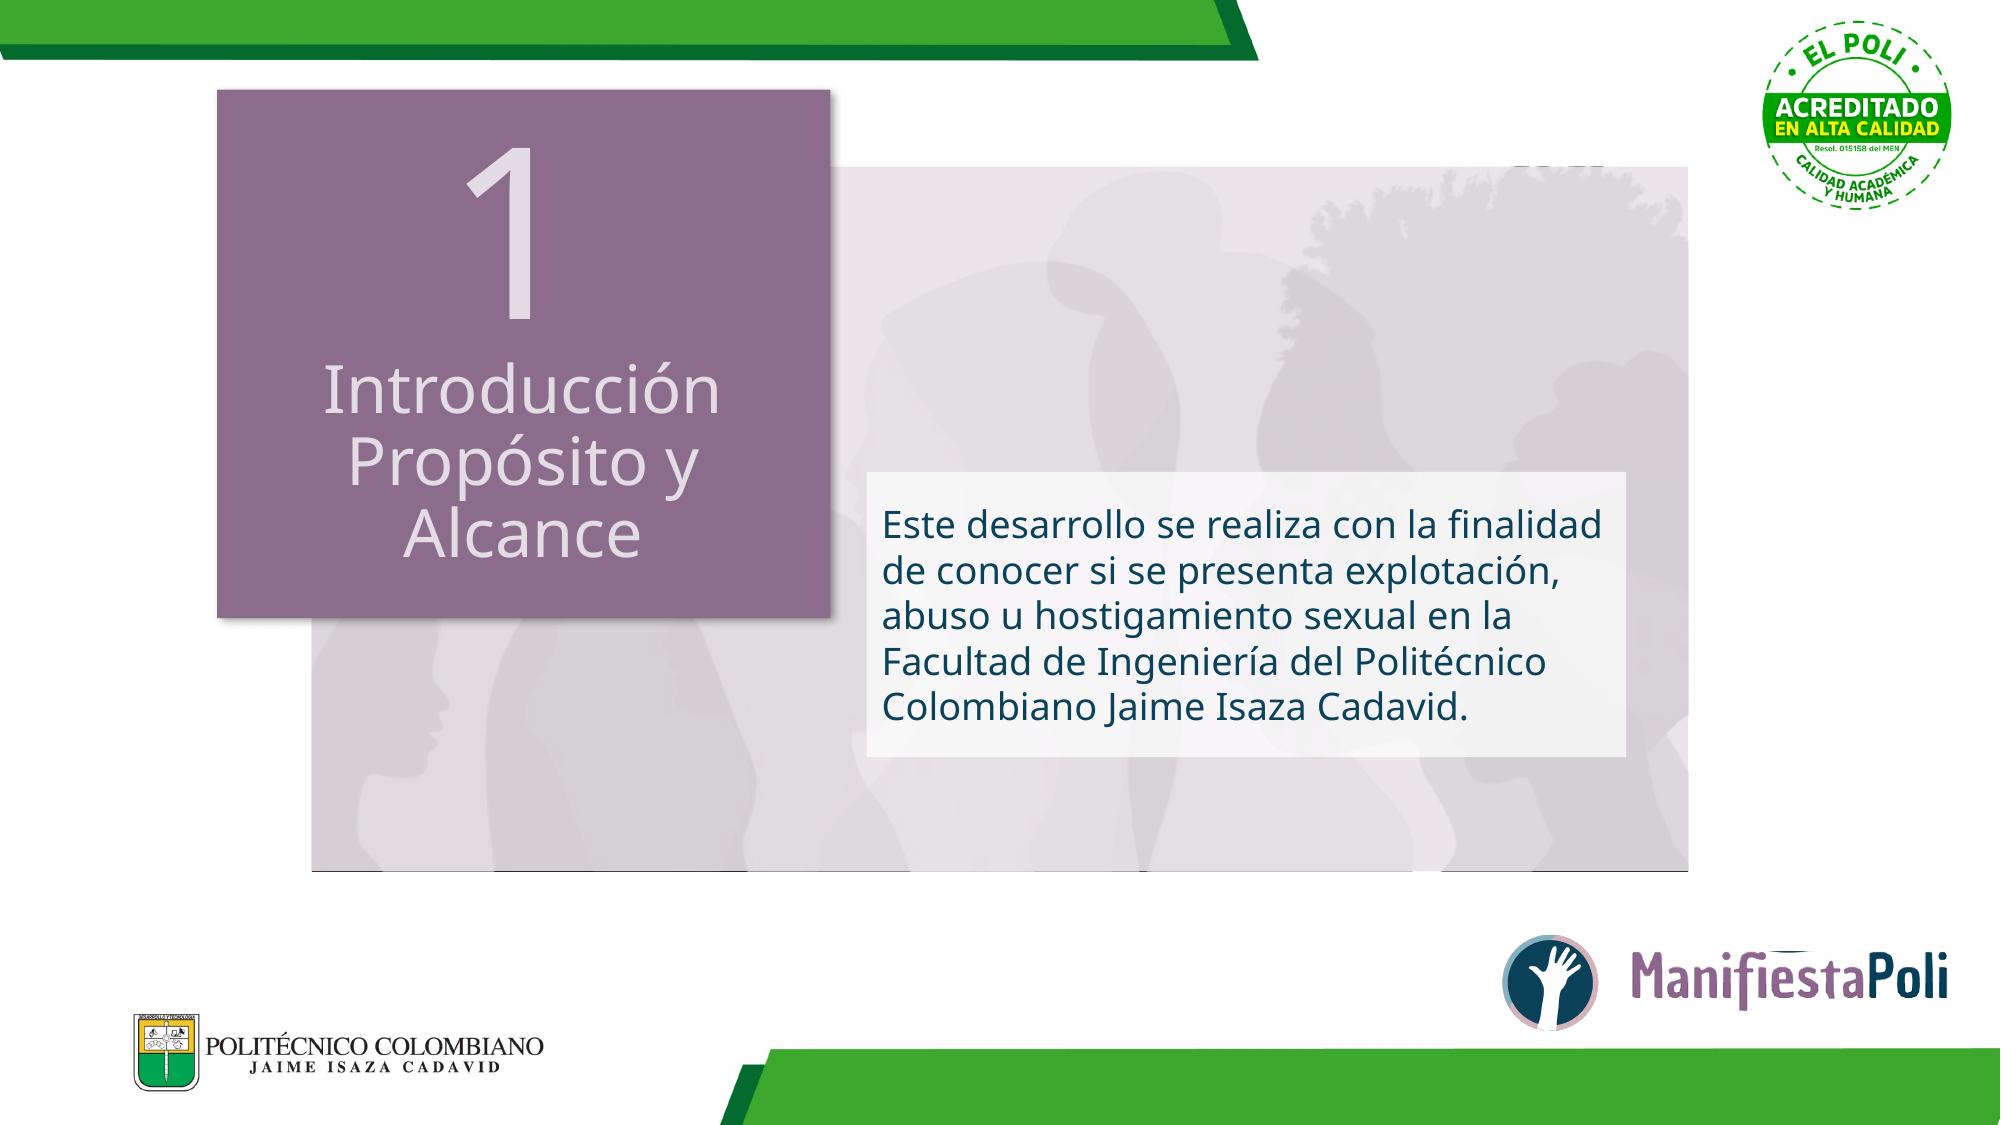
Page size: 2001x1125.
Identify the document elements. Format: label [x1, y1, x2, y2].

list [0, 0, 2000, 1125]
text_box [1491, 928, 1982, 1041]
picture [311, 166, 1689, 872]
